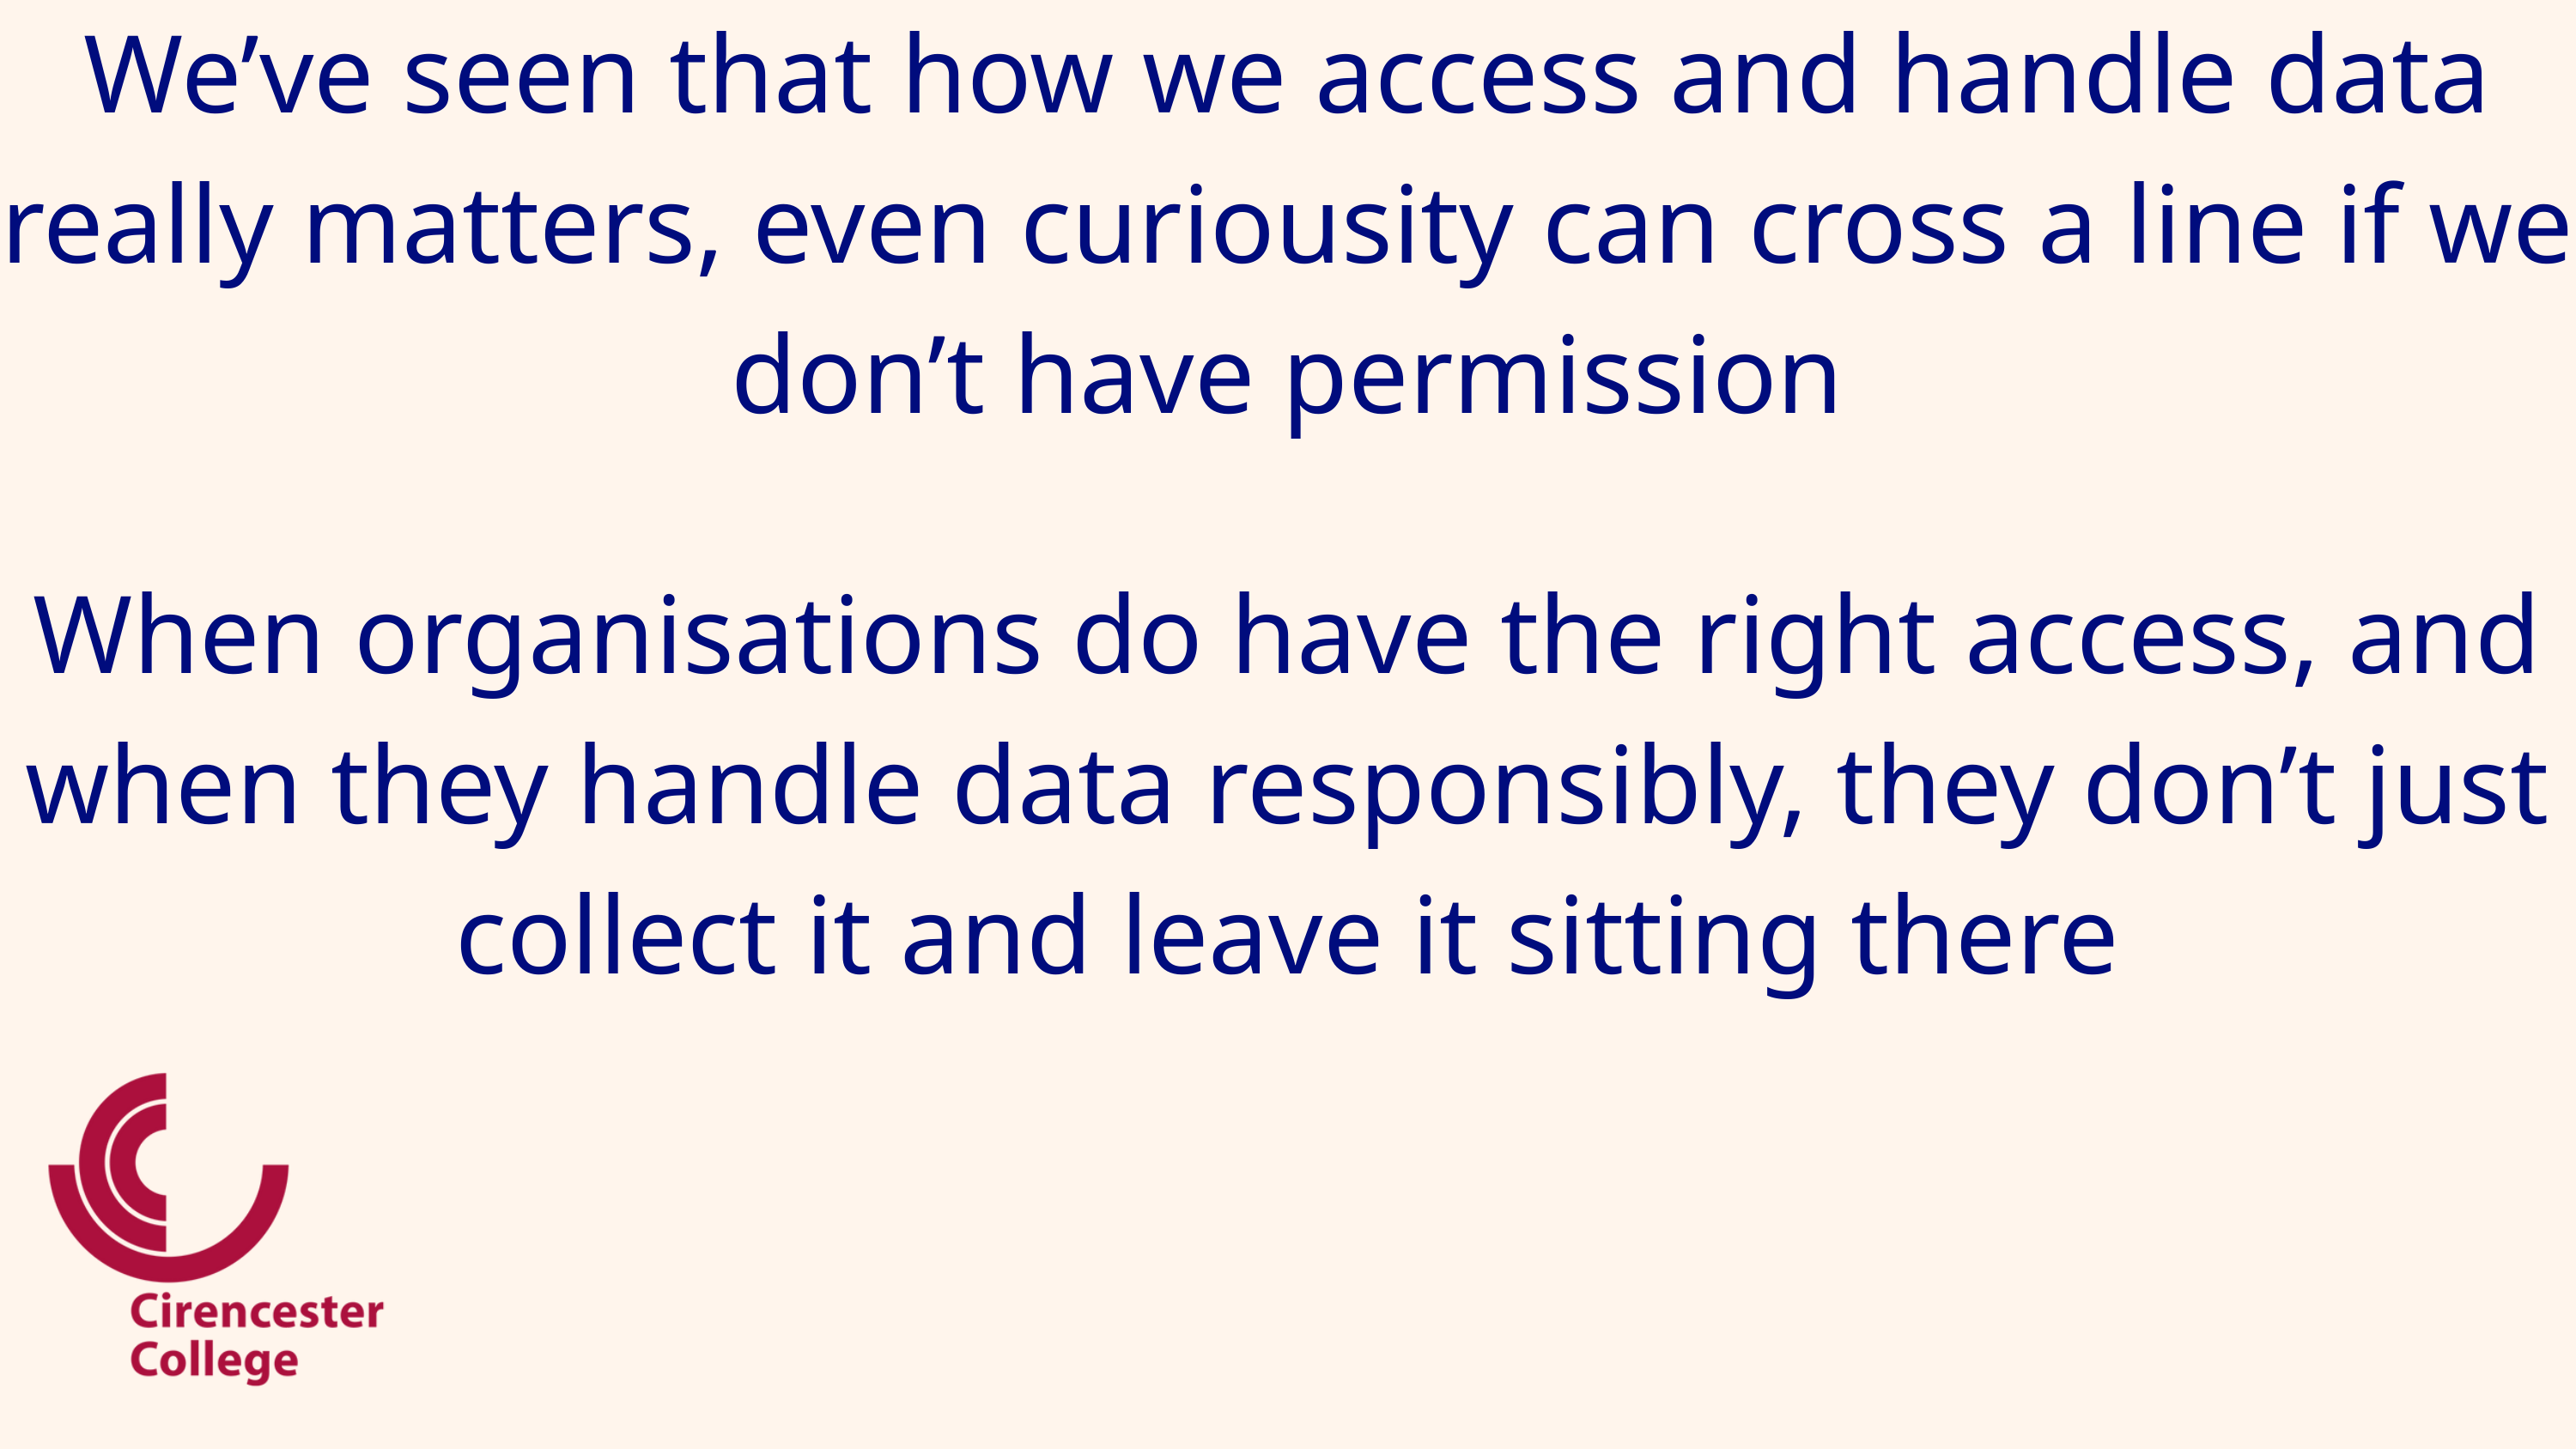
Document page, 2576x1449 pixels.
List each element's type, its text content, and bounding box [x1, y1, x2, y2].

text_box [34, 1049, 398, 1413]
text_box We’ve seen that how we access and handle data really matters, even curiousity can cross a line if we don’t have permission [0, 0, 2576, 435]
text_box When organisations do have the right access, and when they handle data responsibly, they don’t just collect it and leave it sitting there [0, 544, 2576, 996]
